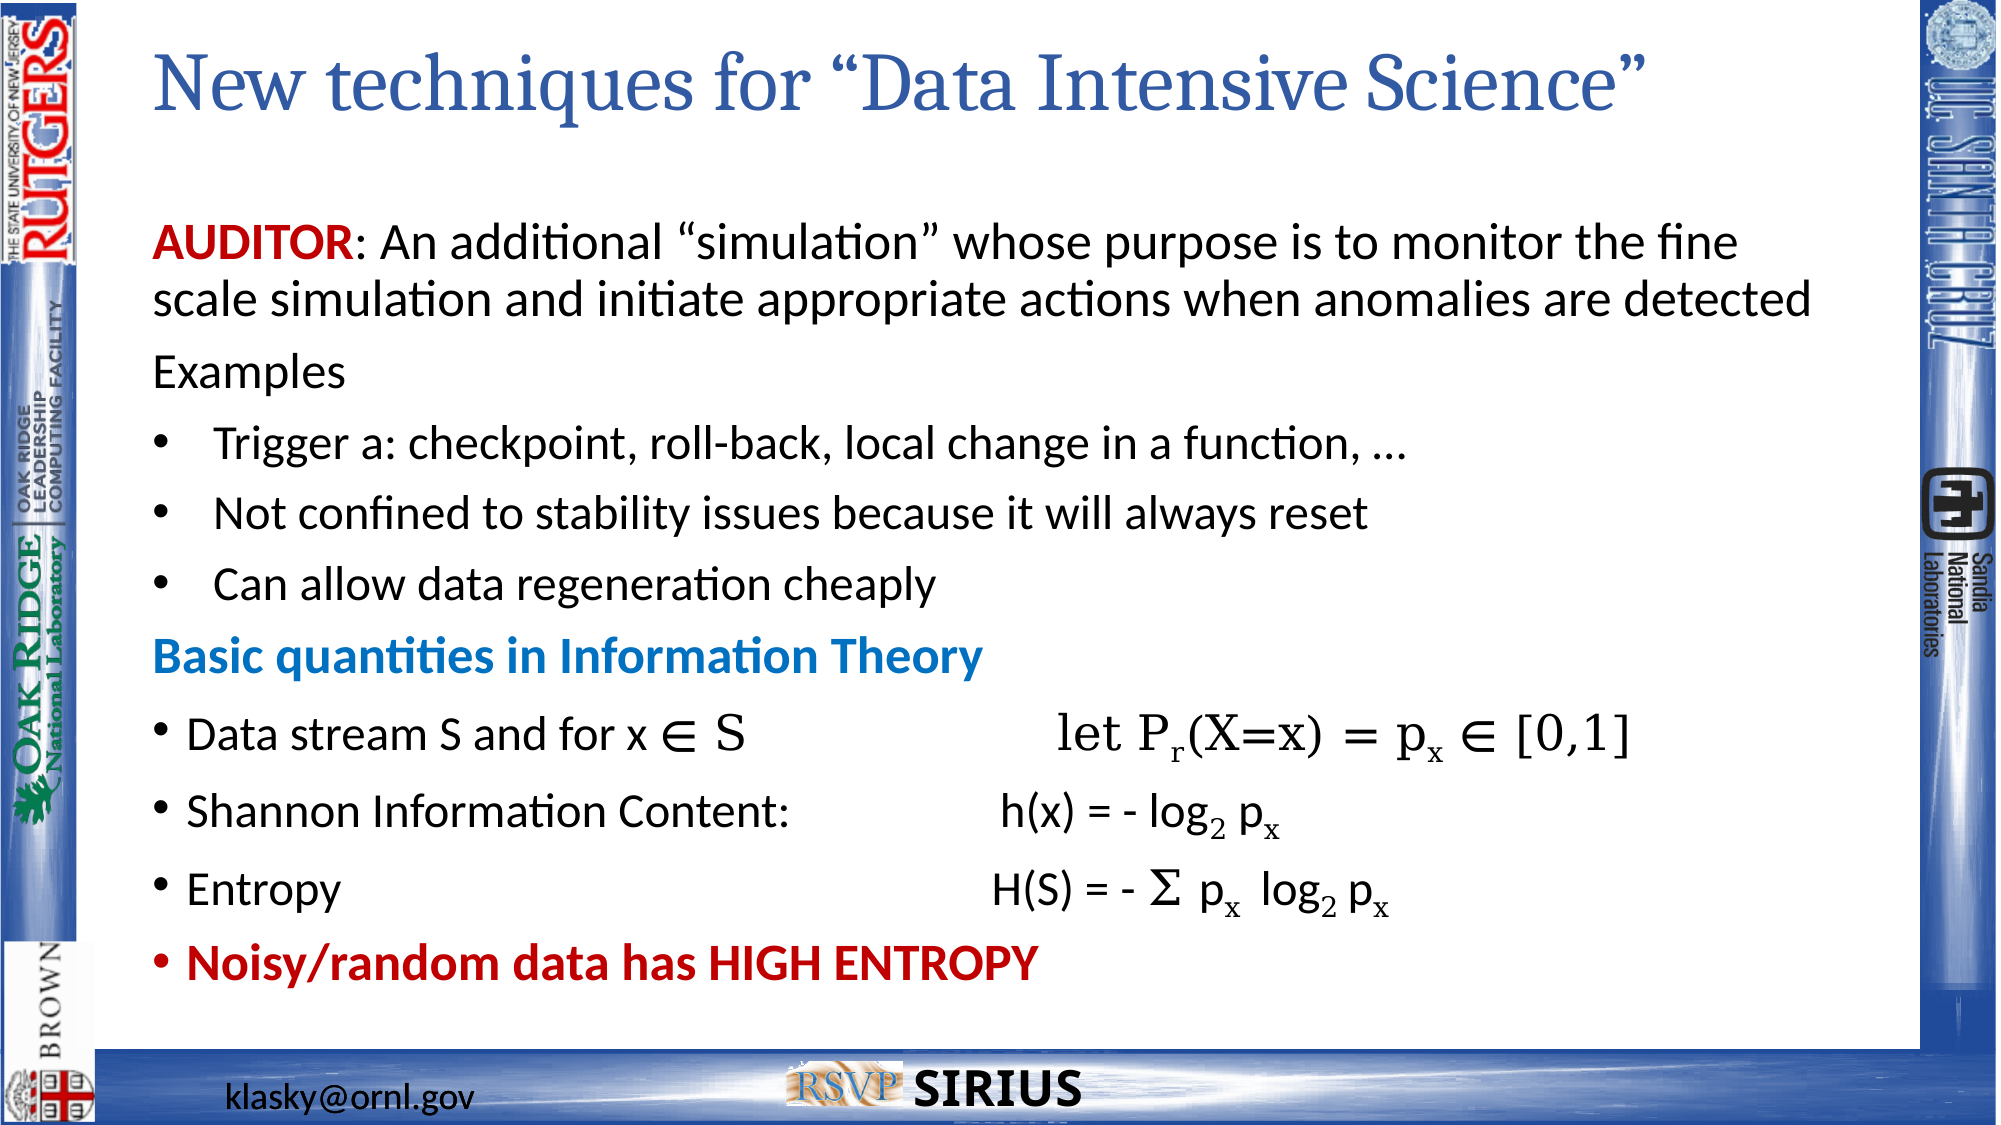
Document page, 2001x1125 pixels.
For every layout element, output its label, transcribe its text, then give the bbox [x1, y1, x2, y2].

picture [786, 1061, 903, 1106]
picture [1921, 465, 1996, 660]
picture [5, 942, 94, 1121]
list AUDITOR: An additional “simulation” whose purpose is to monitor the fine scale simulation and initiate appropriate actions when anomalies are detected Examples Trigger a: checkpoint, roll-back, local change in a function, … Not confined to stability issues because it will always reset Can allow data regeneration cheaply Basic quantities in Information Theory Data stream S and for x ∈ S let Pr(X=x) = px ∈ [0,1] Shannon Information Content: h(x) = - log2 px Entropy H(S) = - Σ px log2 px Noisy/random data has HIGH ENTROPY [137, 206, 1863, 1014]
picture [12, 301, 66, 825]
picture [1921, 0, 1995, 348]
title New techniques for “Data Intensive Science” [137, 19, 1863, 149]
picture [1, 4, 75, 275]
